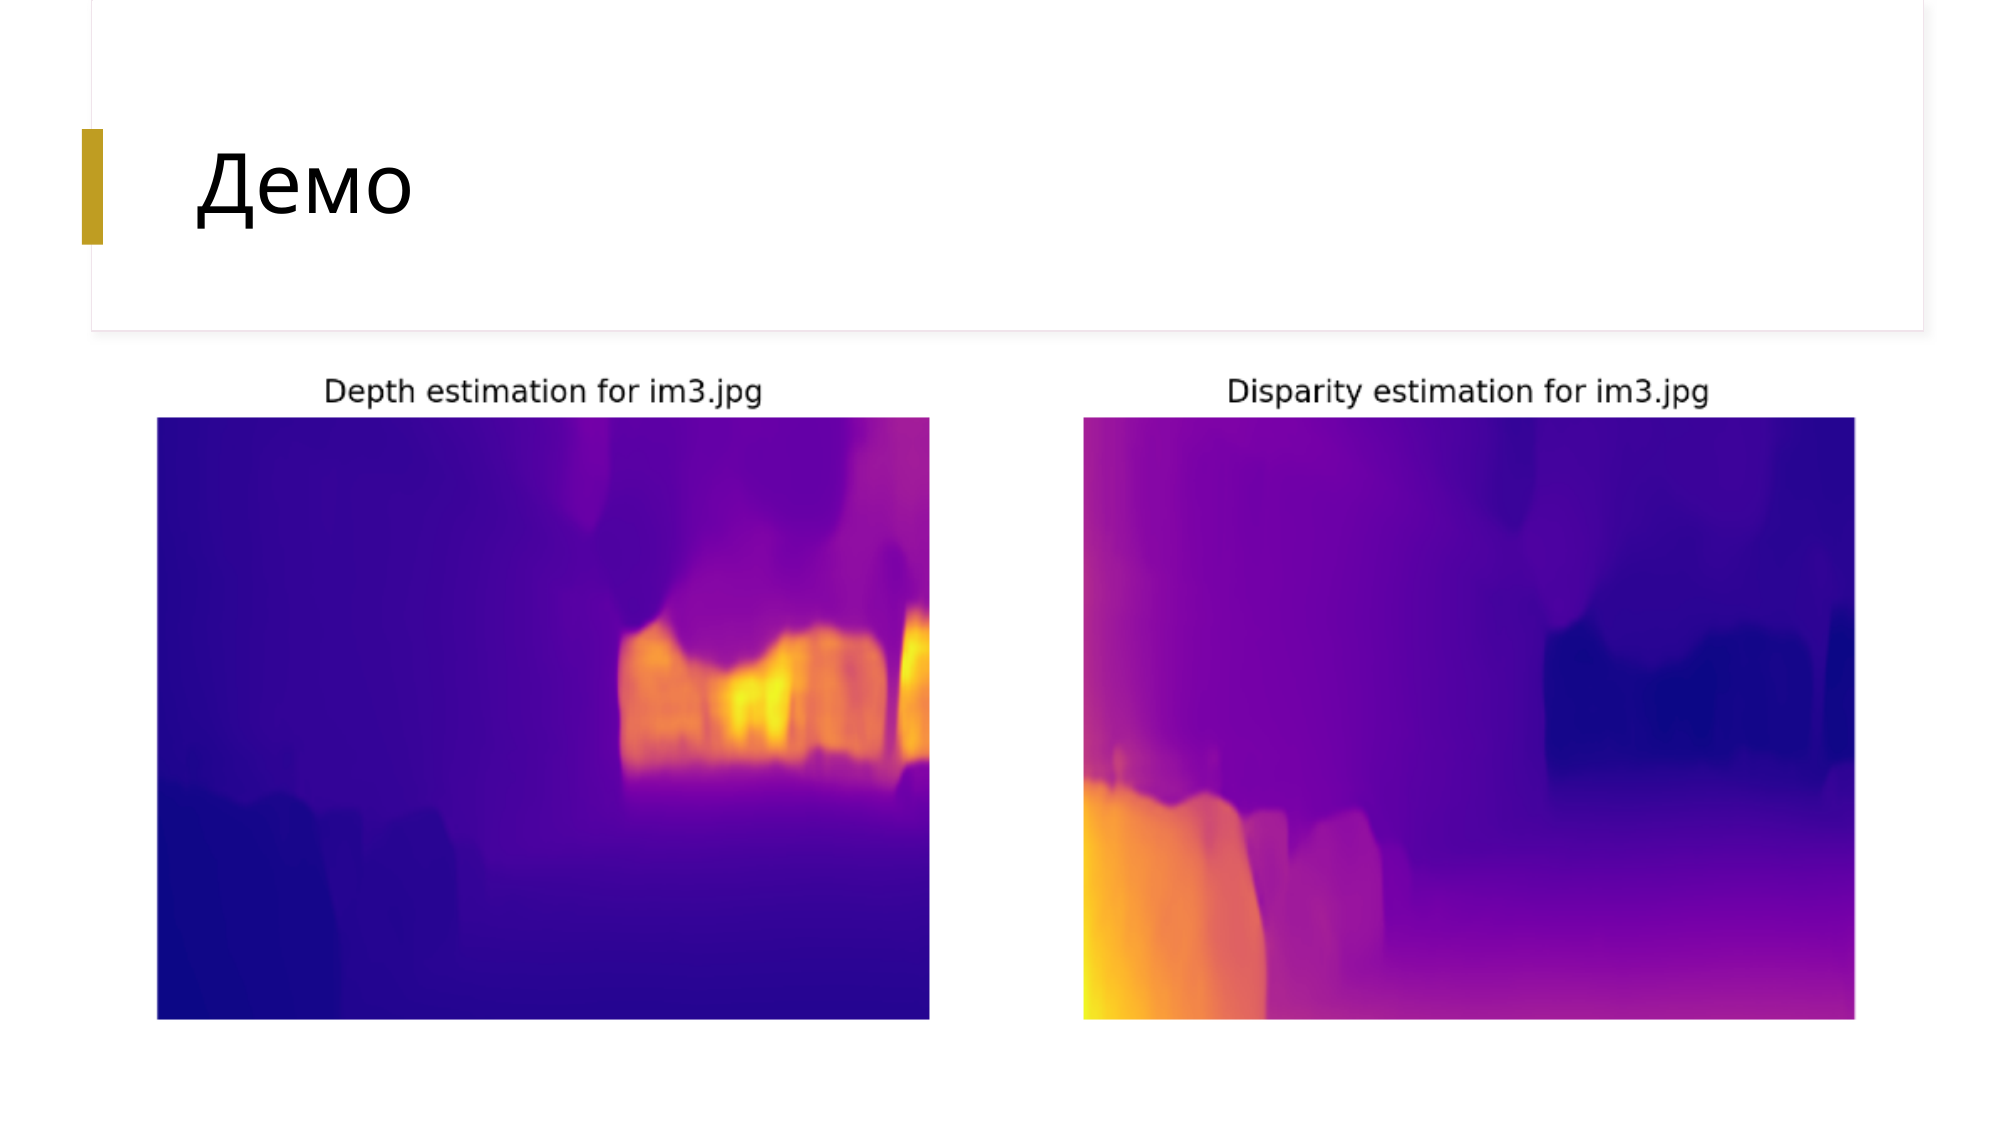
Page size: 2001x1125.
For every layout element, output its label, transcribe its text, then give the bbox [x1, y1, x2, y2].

picture [139, 349, 1868, 1035]
title Демо [183, 90, 1851, 284]
